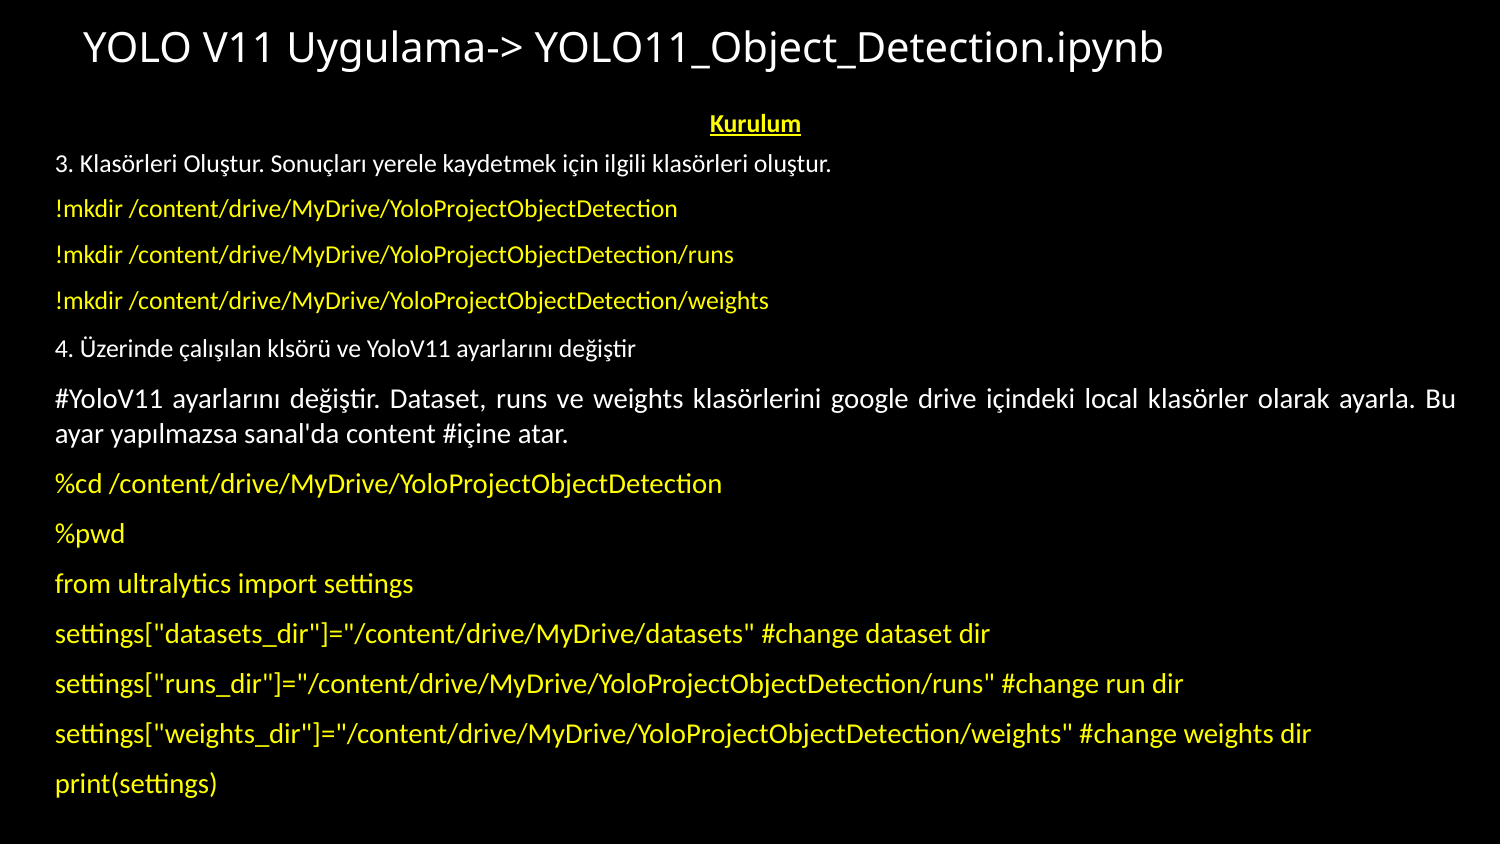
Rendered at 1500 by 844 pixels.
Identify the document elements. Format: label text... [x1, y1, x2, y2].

text_box Kurulum 3. Klasörleri Oluştur. Sonuçları yerele kaydetmek için ilgili klasörleri oluştur. !mkdir /content/drive/MyDrive/YoloProjectObjectDetection !mkdir /content/drive/MyDrive/YoloProjectObjectDetection/runs !mkdir /content/drive/MyDrive/YoloProjectObjectDetection/weights 4. Üzerinde çalışılan klsörü ve YoloV11 ayarlarını değiştir #YoloV11 ayarlarını değiştir. Dataset, runs ve weights klasörlerini google drive içindeki local klasörler olarak ayarla. Bu ayar yapılmazsa sanal'da content #içine atar. %cd /content/drive/MyDrive/YoloProjectObjectDetection %pwd from ultralytics import settings settings["datasets_dir"]="/content/drive/MyDrive/datasets" #change dataset dir settings["runs_dir"]="/content/drive/MyDrive/YoloProjectObjectDetection/runs" #change run dir settings["weights_dir"]="/content/drive/MyDrive/YoloProjectObjectDetection/weights" #change weights dir print(settings) [39, 99, 1472, 816]
title YOLO V11 Uygulama-> YOLO11_Object_Detection.ipynb [68, 0, 1395, 99]
